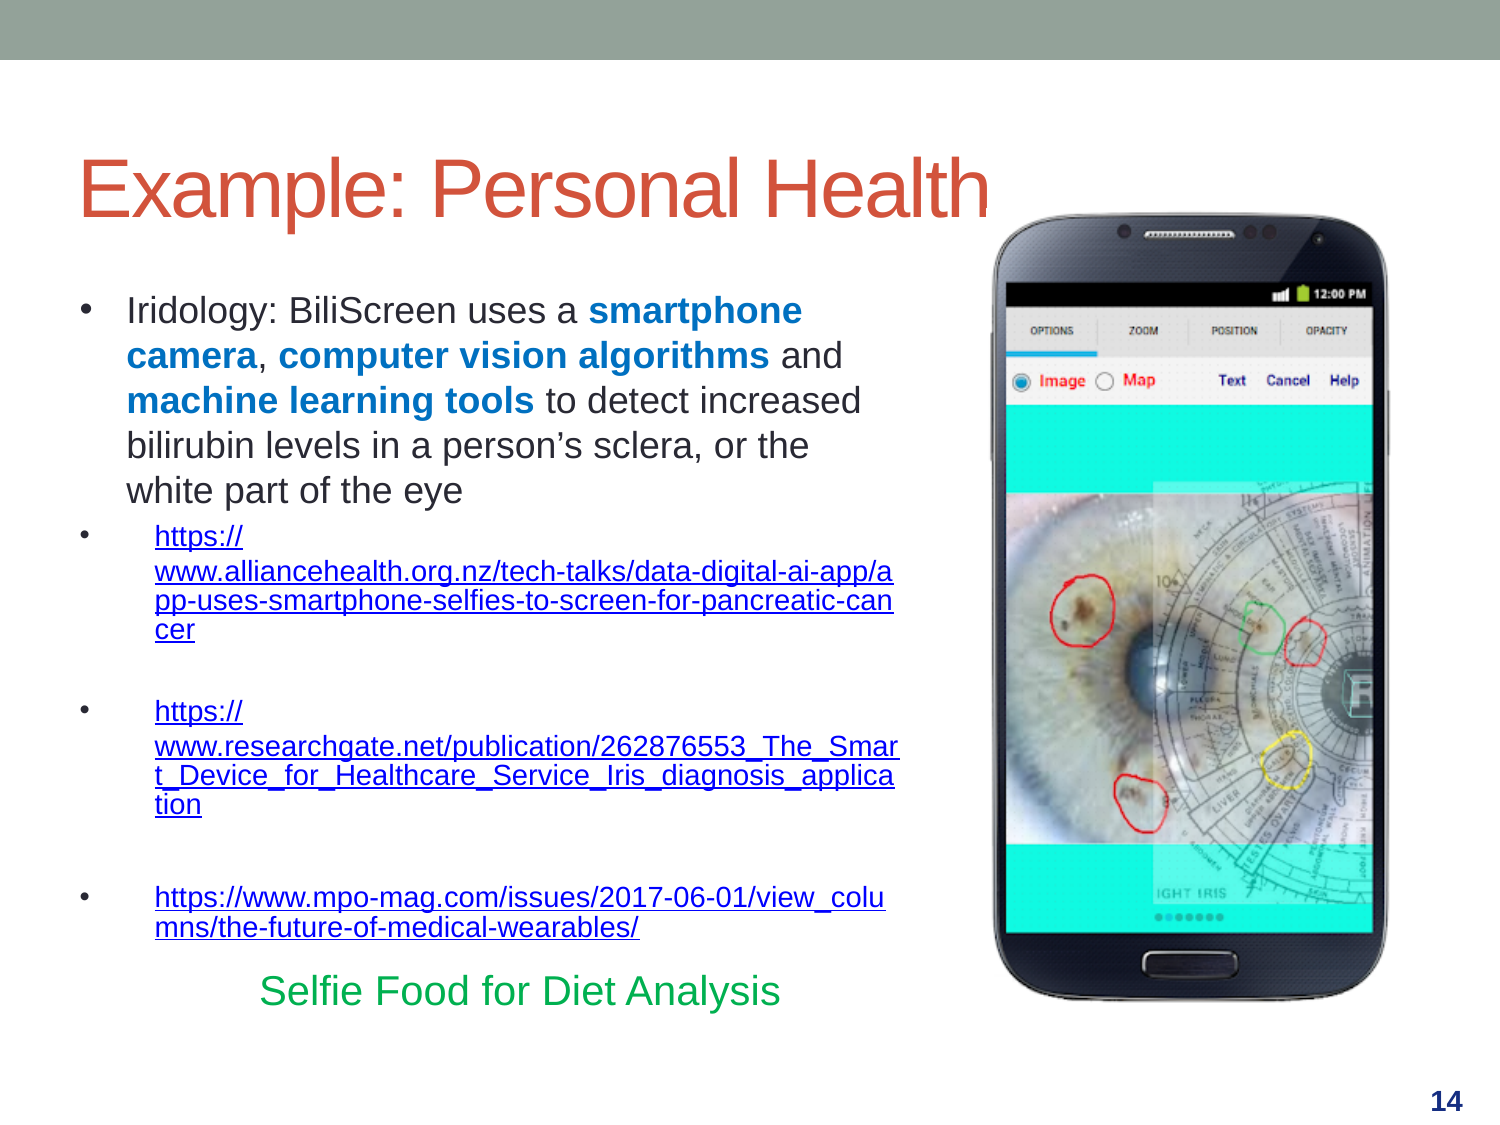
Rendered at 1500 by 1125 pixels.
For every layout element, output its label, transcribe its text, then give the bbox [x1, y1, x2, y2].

title Example: Personal Health [62, 101, 1388, 266]
text_box Selfie Food for Diet Analysis [244, 956, 797, 1021]
picture [985, 207, 1395, 1009]
slide_number 14 [1415, 1070, 1499, 1125]
text_box Iridology: BiliScreen uses a smartphone camera, computer vision algorithms and machine learning tools to detect increased bilirubin levels in a person’s sclera, or the white part of the eye https://www.alliancehealth.org.nz/tech-talks/data-digital-ai-app/app-uses-smartphone-selfies-to-screen-for-pancreatic-cancer https://www.researchgate.net/publication/262876553_The_Smart_Device_for_Healthcare_Service_Iris_diagnosis_application https://www.mpo-mag.com/issues/2017-06-01/view_columns/the-future-of-medical-wearables/ [64, 278, 916, 929]
